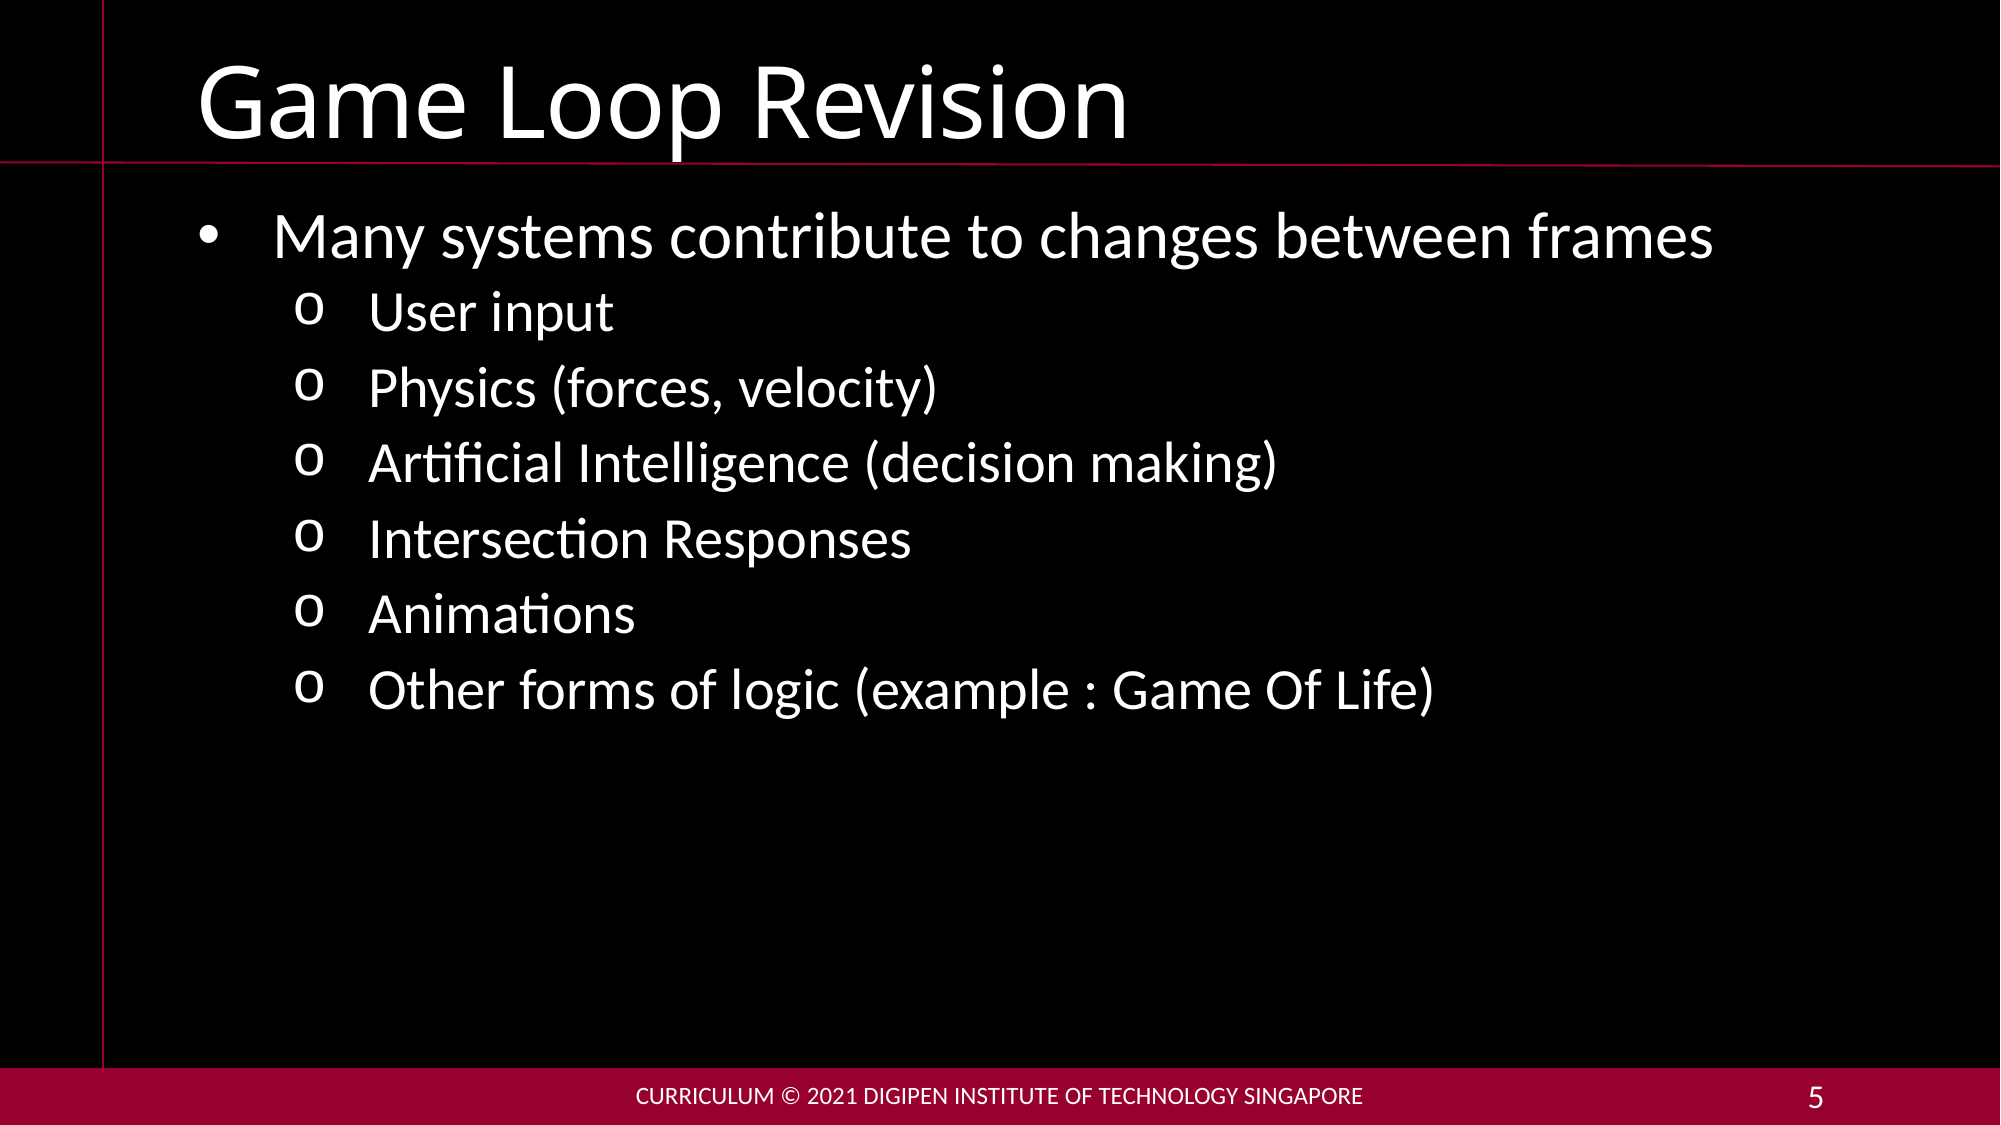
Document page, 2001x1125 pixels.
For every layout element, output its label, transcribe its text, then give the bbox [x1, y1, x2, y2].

list Many systems contribute to changes between frames User input Physics (forces, velocity) Artificial Intelligence (decision making) Intersection Responses Animations Other forms of logic (example : Game Of Life) [180, 193, 1830, 1040]
title Game Loop Revision [180, 24, 1830, 167]
footer Curriculum © 2021 DigiPen Institute of Technology Singapore [604, 1064, 1396, 1125]
slide_number 5 [1624, 1064, 1840, 1125]
